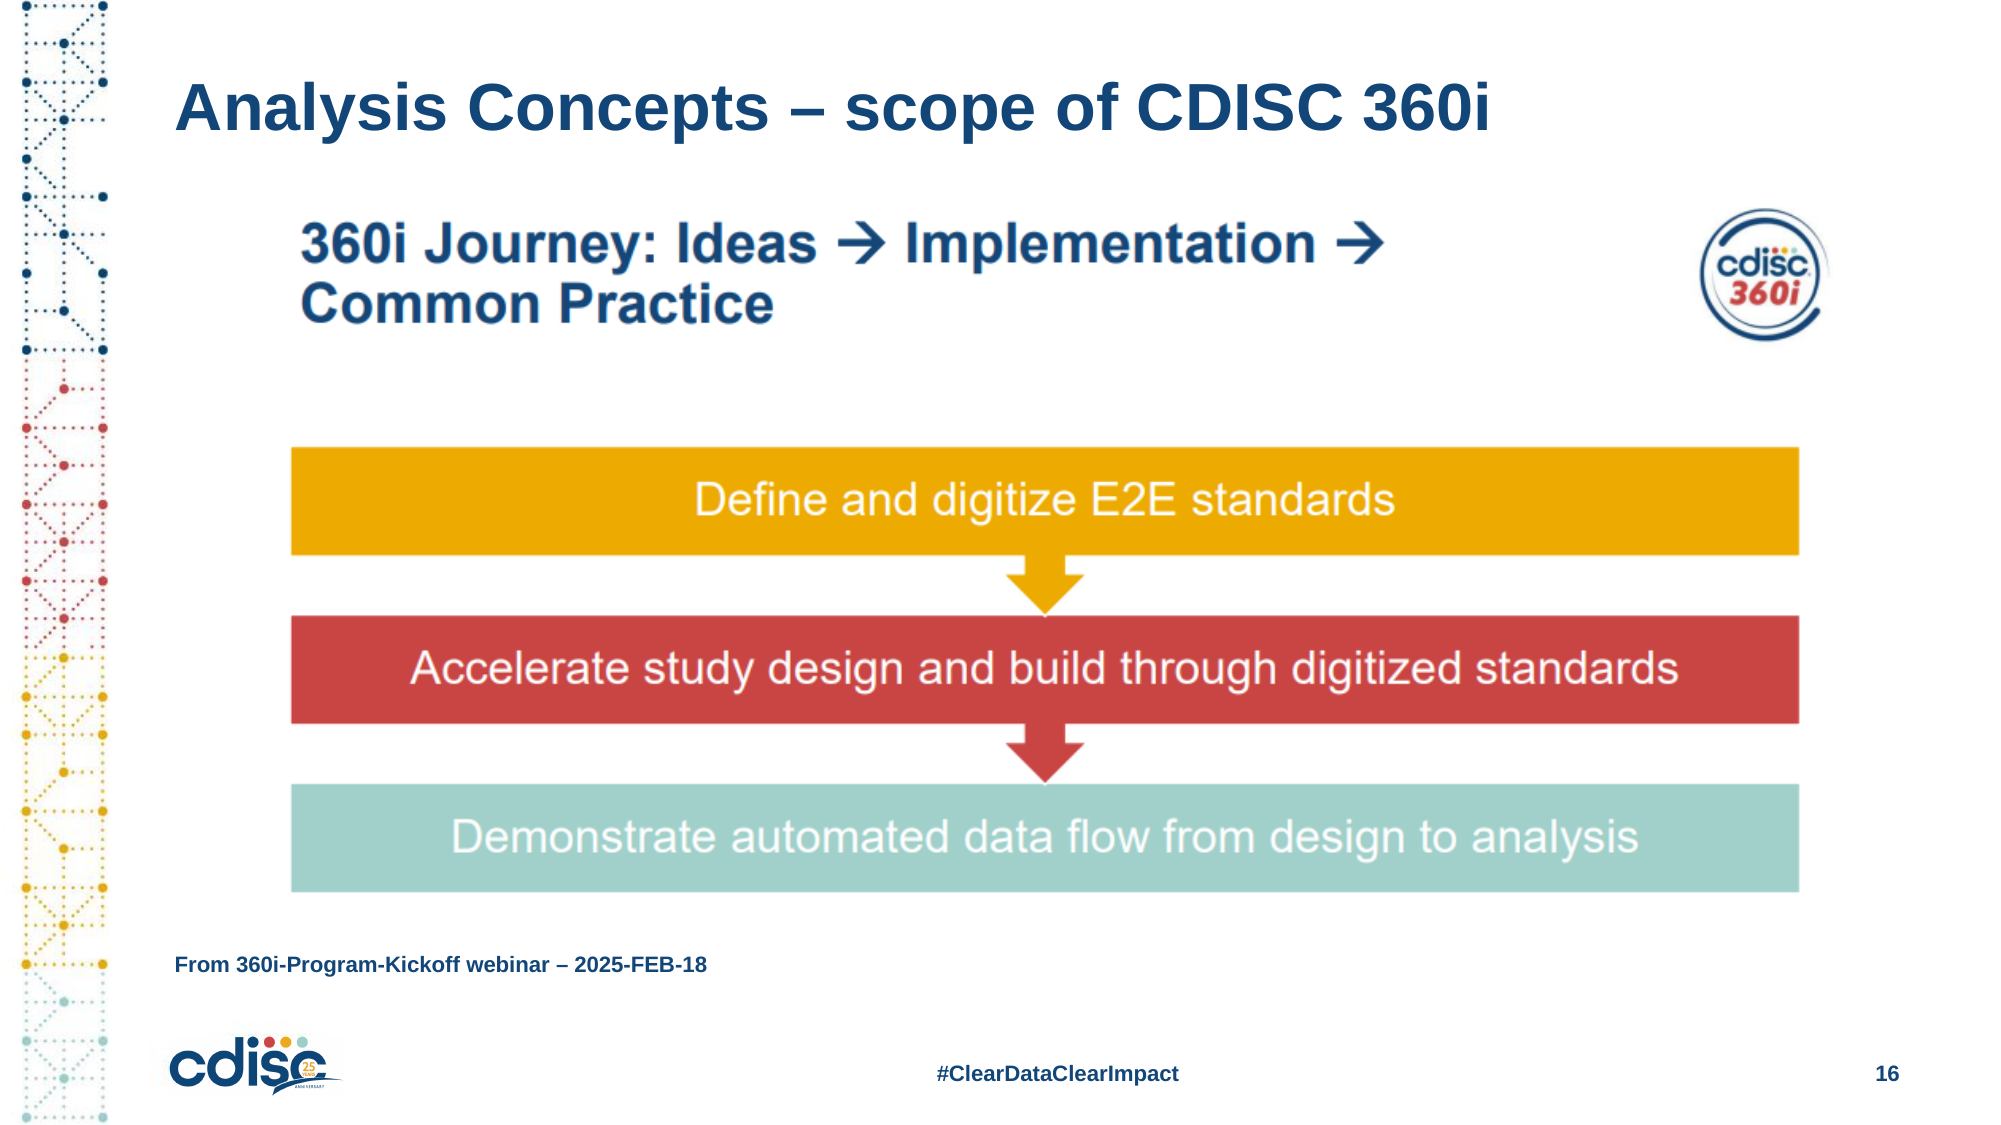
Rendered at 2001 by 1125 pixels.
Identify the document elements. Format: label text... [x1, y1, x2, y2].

picture [1, 0, 1999, 1125]
footer #ClearDataClearImpact [546, 1042, 1570, 1103]
text_box From 360i-Program-Kickoff webinar – 2025-FEB-18 [156, 933, 734, 994]
title Analysis Concepts – scope of CDISC 360i [174, 0, 1900, 218]
slide_number 16 [1833, 1042, 1900, 1103]
